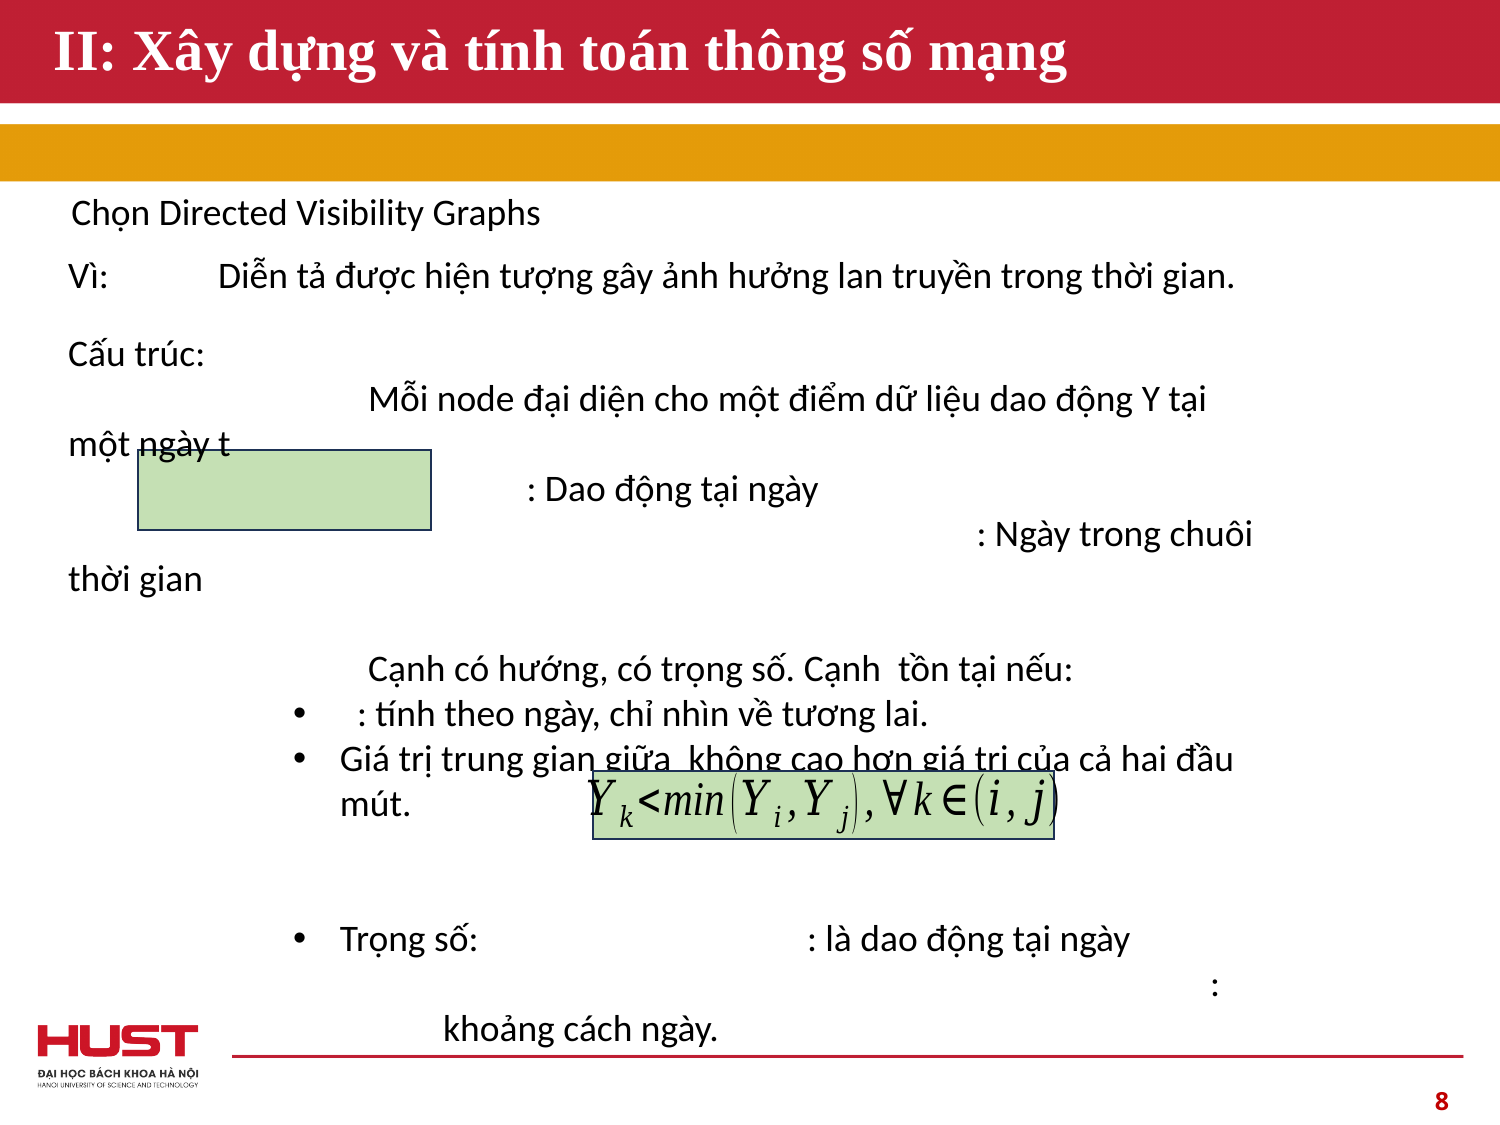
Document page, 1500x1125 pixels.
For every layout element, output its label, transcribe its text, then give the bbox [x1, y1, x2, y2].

text_box [592, 770, 1055, 840]
text_box [137, 449, 432, 531]
text_box Vì: Diễn tả được hiện tượng gây ảnh hưởng lan truyền trong thời gian. [53, 243, 1298, 304]
picture [0, 0, 1500, 1125]
text_box Chọn Directed Visibility Graphs [56, 180, 557, 241]
text_box II: Xây dựng và tính toán thông số mạng [38, 13, 1462, 88]
slide_number 8 [1126, 1078, 1464, 1125]
